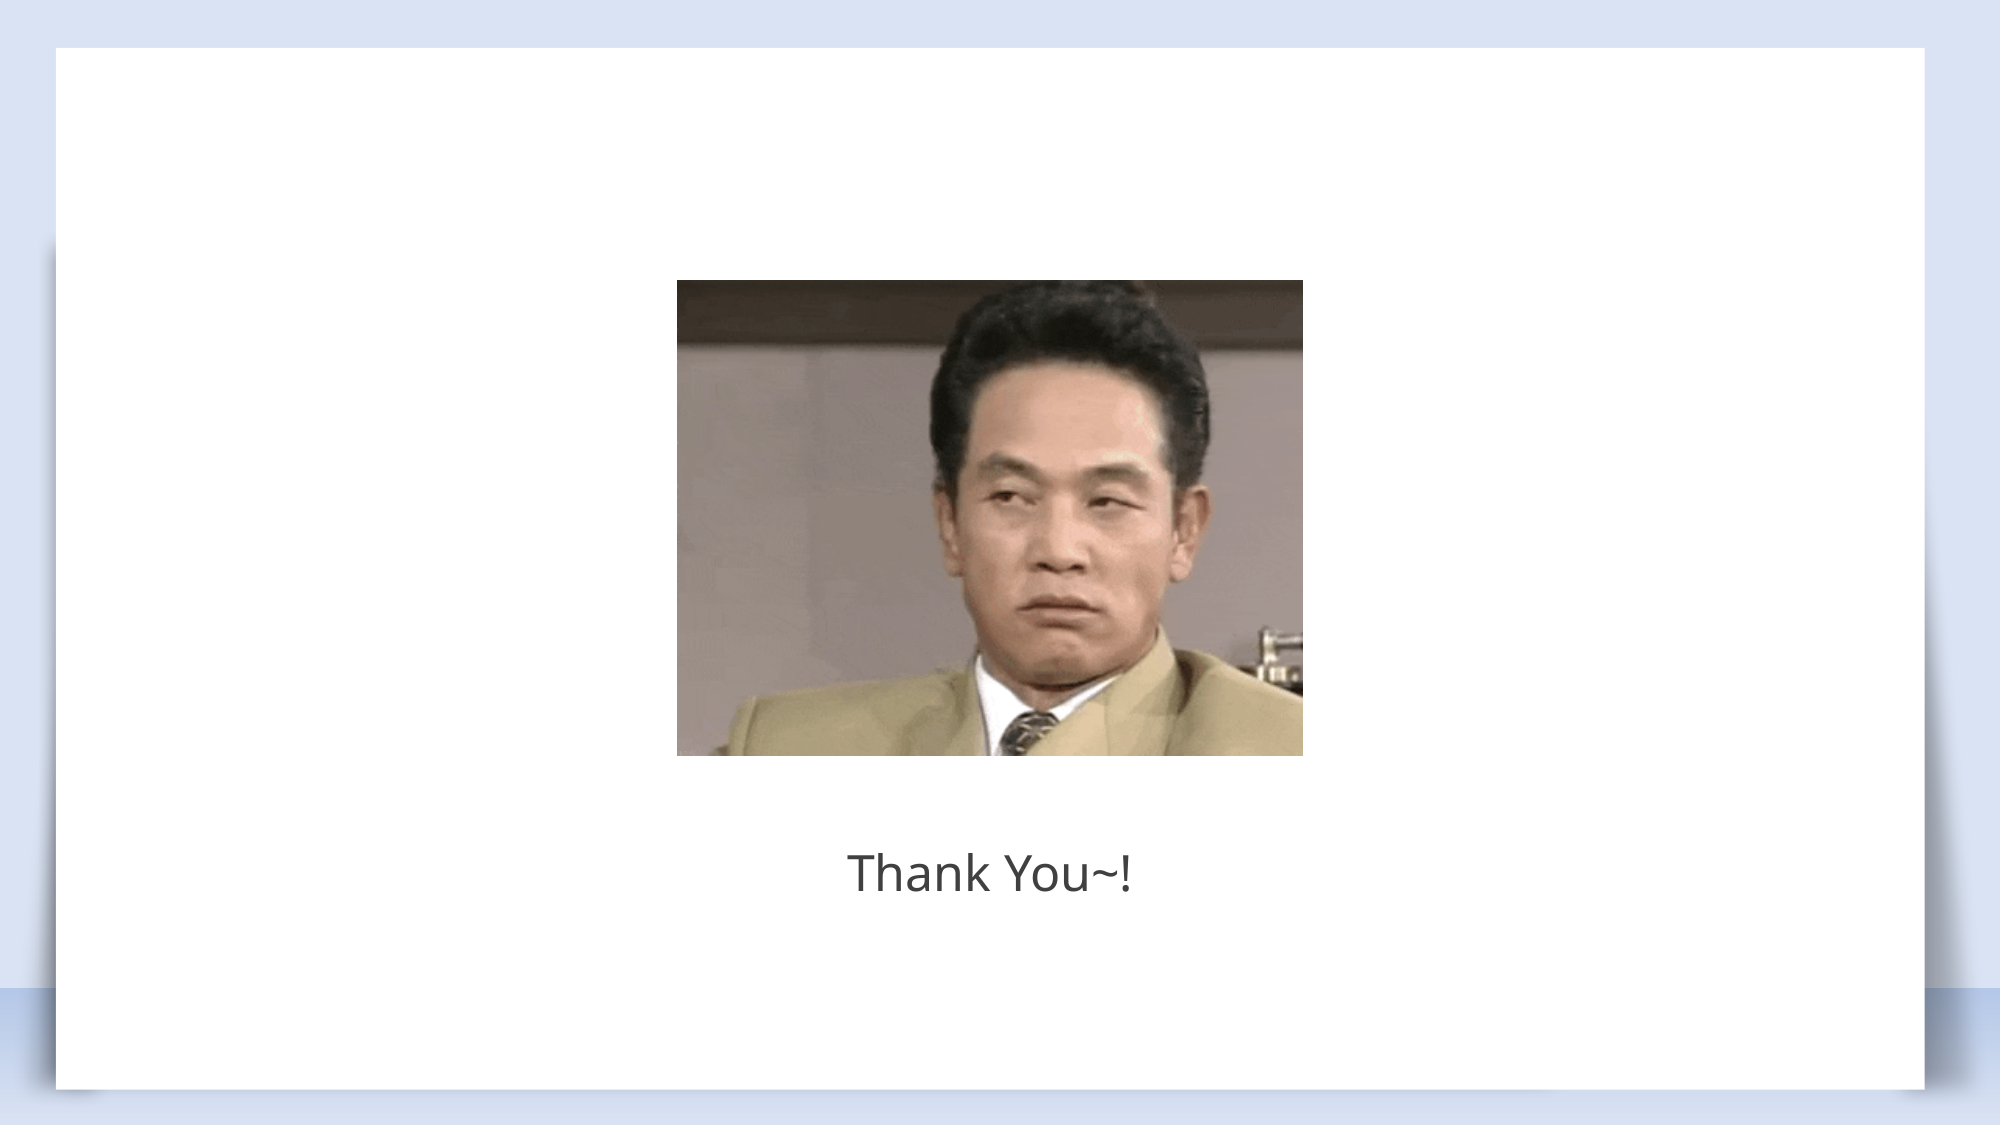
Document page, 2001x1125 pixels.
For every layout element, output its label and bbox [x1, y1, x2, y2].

text_box [0, 0, 2000, 1125]
picture [677, 280, 1303, 756]
